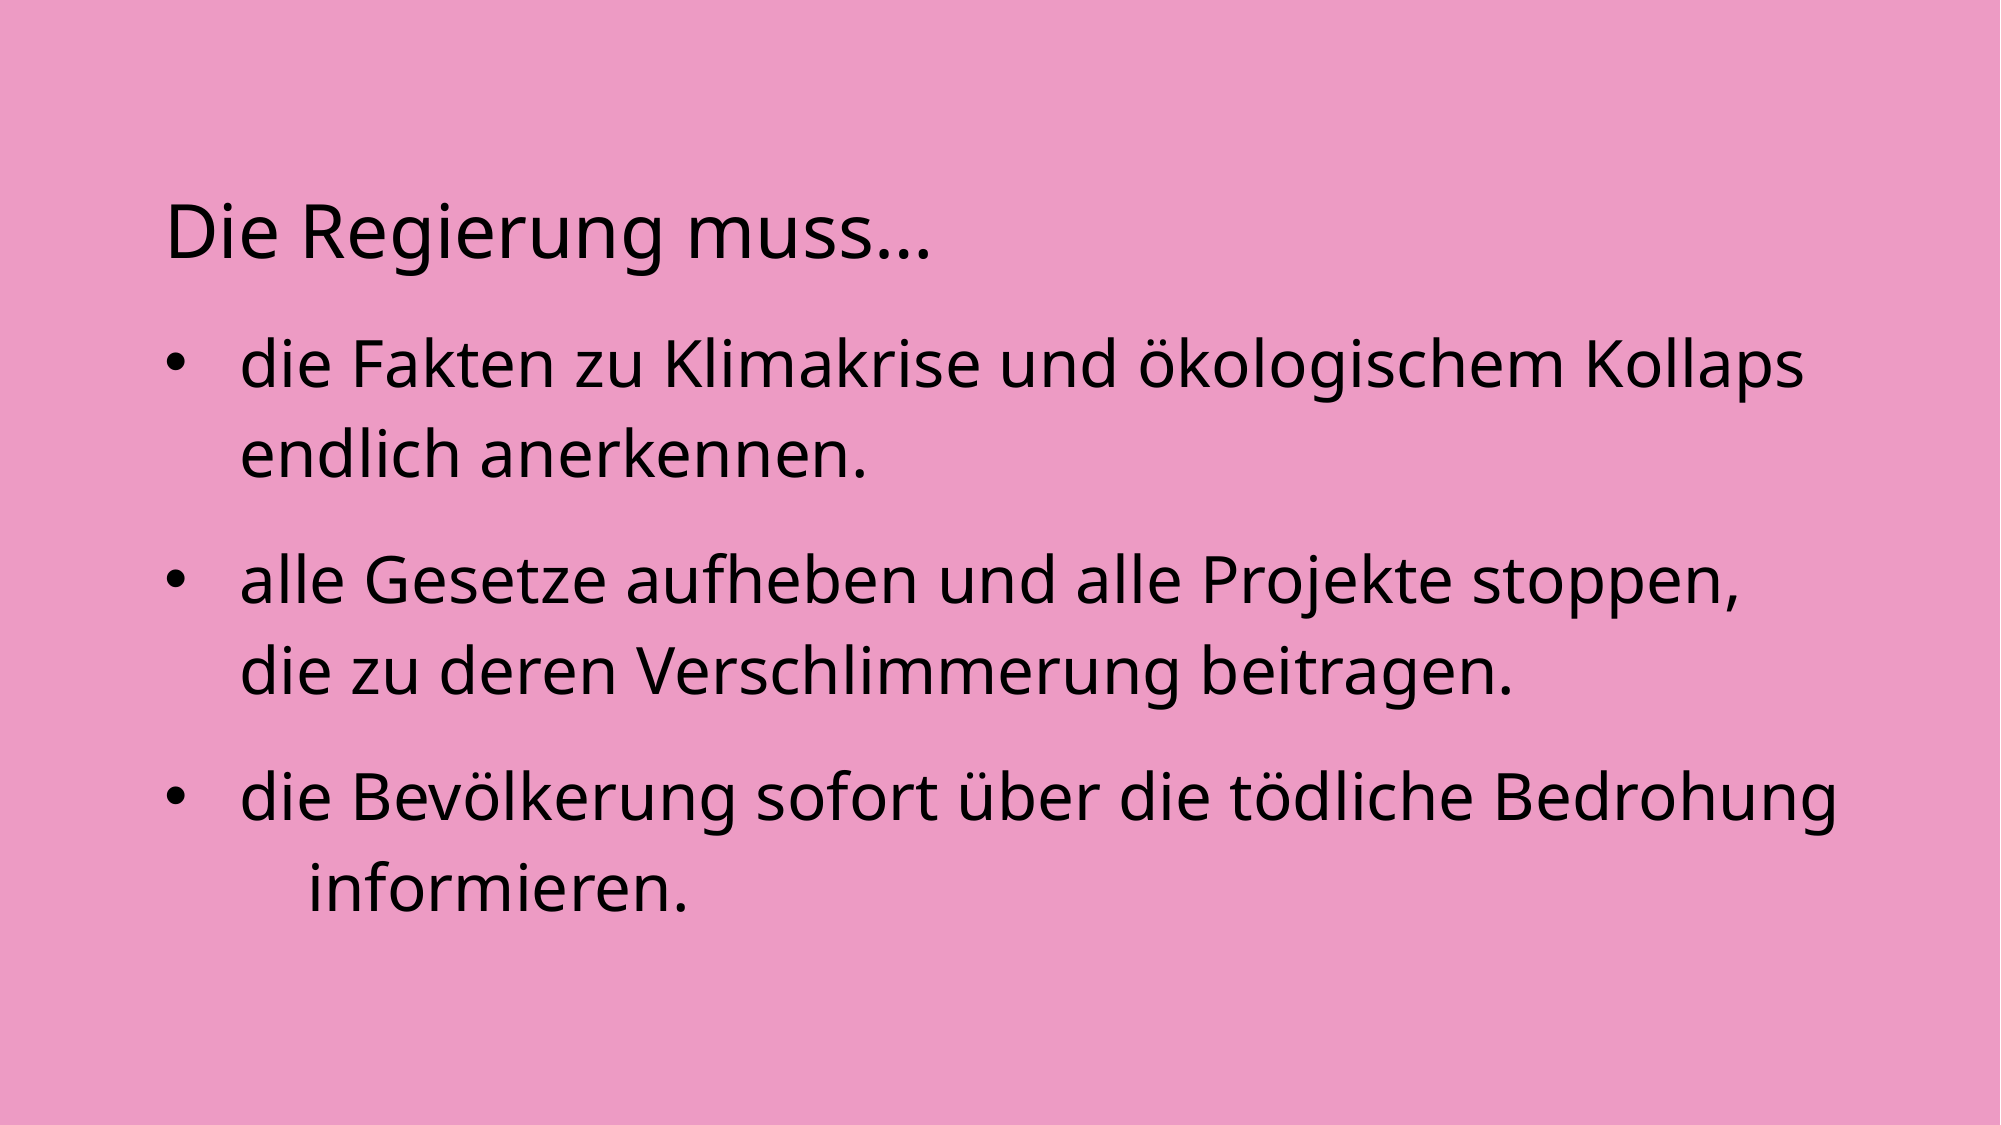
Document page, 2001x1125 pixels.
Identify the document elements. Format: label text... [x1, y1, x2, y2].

text_box Die Regierung muss… die Fakten zu Klimakrise und ökologischem Kollaps endlich anerkennen. alle Gesetze aufheben und alle Projekte stoppen, die zu deren Verschlimmerung beitragen. die Bevölkerung sofort über die tödliche Bedrohung informieren. [146, 161, 1859, 934]
